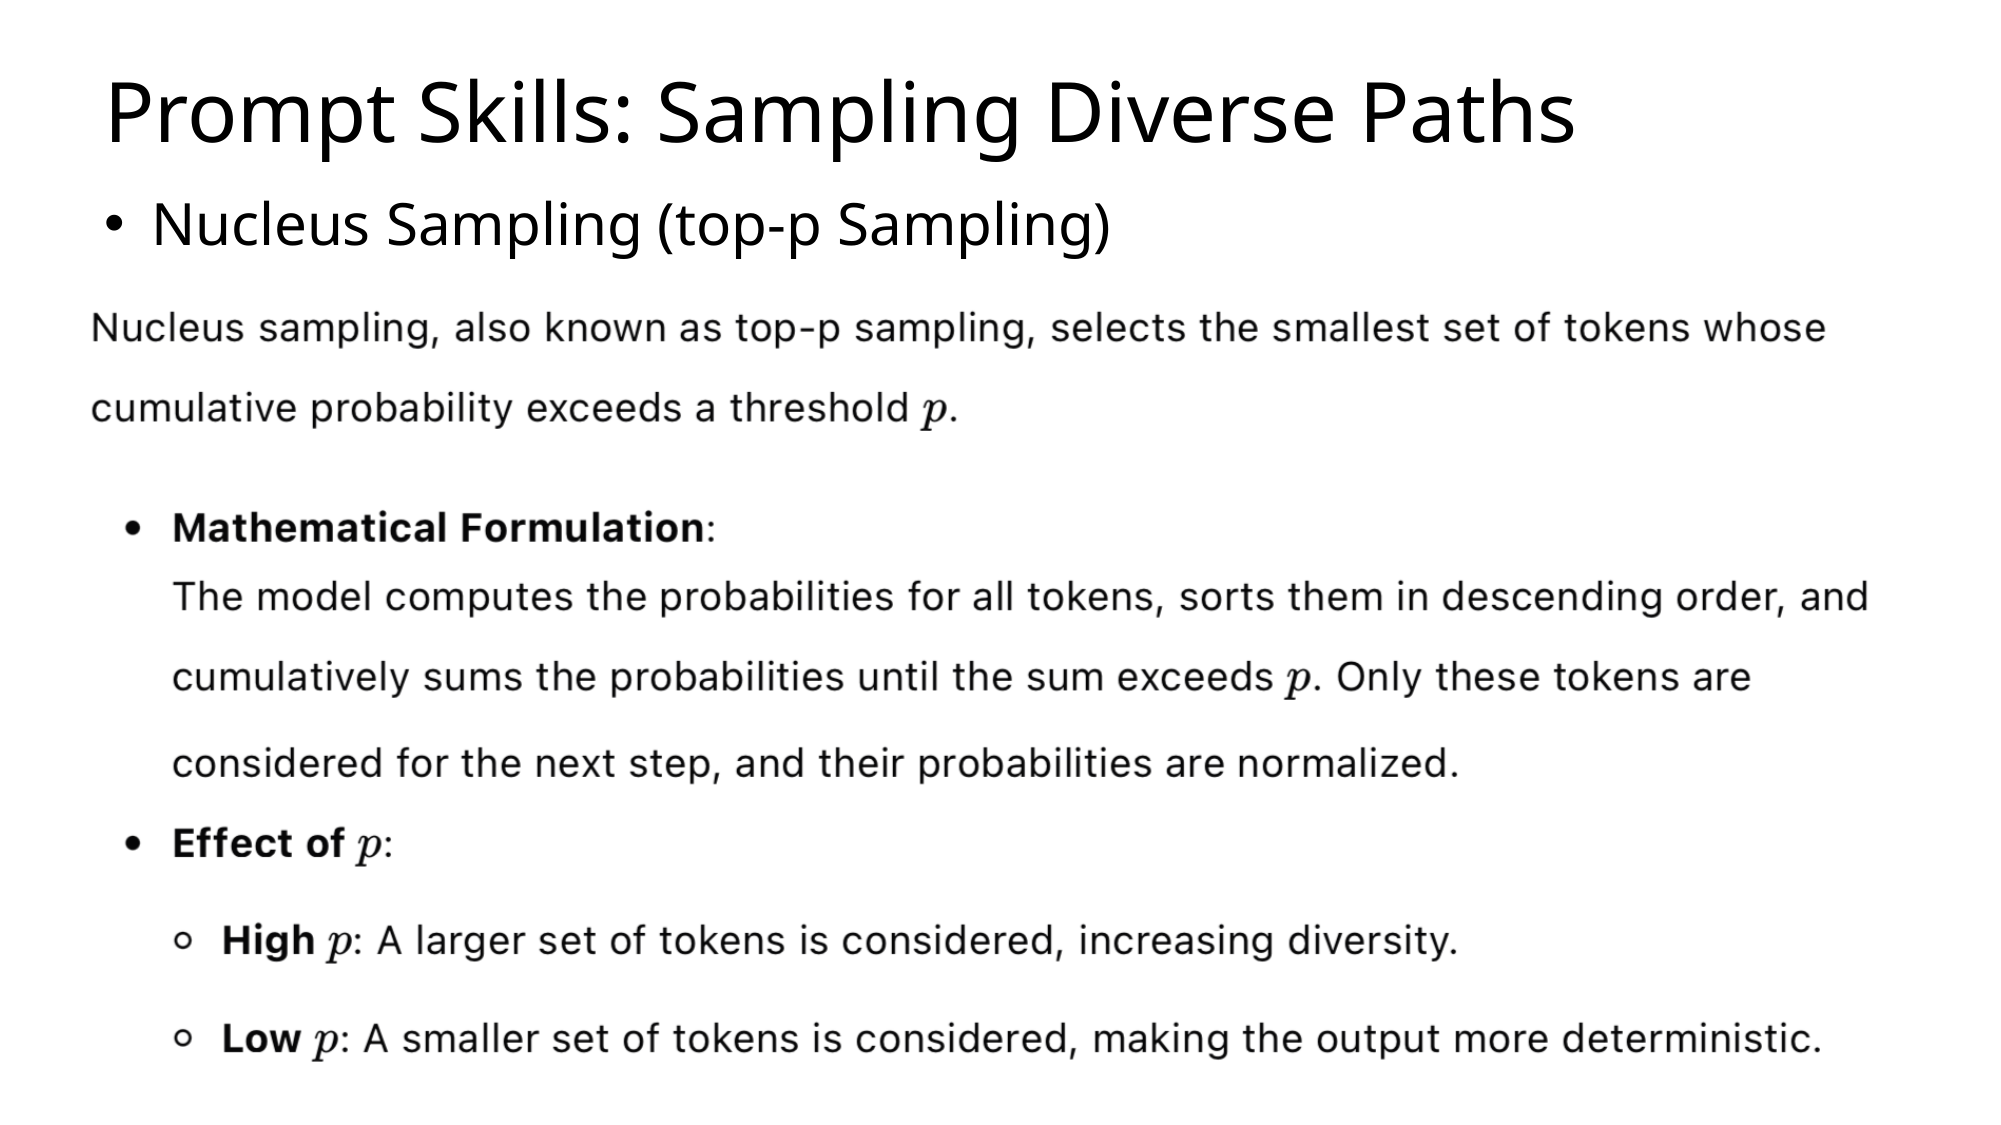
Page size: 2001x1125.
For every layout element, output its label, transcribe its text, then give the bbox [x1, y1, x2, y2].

text_box Nucleus Sampling (top-p Sampling) [89, 180, 1867, 265]
picture [62, 277, 1975, 1125]
text_box Prompt Skills: Sampling Diverse Paths [89, 52, 2000, 167]
